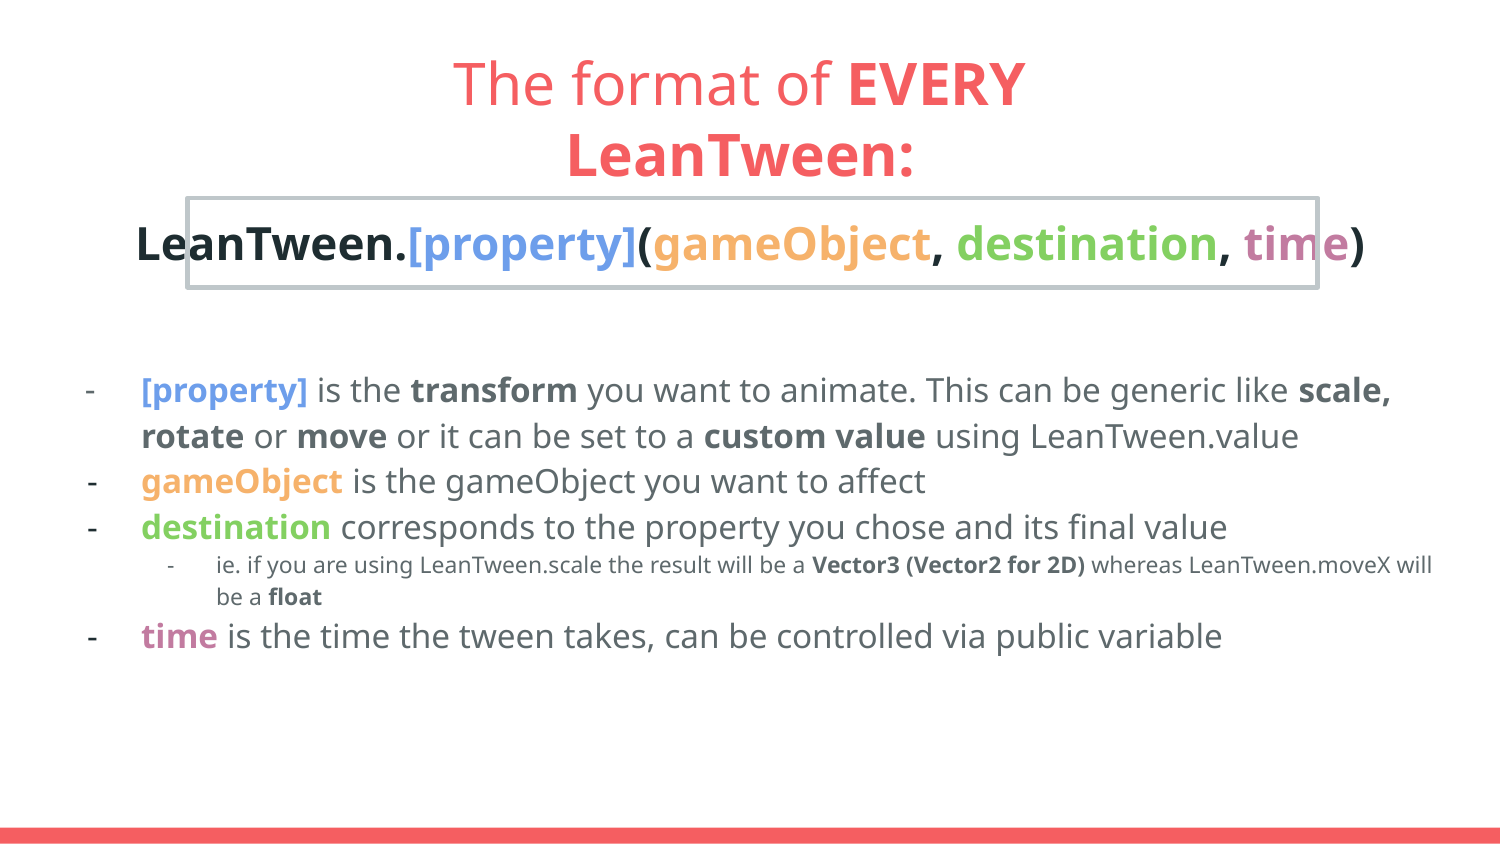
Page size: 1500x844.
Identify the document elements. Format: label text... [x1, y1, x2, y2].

text_box [187, 198, 1318, 288]
list [property] is the transform you want to animate. This can be generic like scale, rotate or move or it can be set to a custom value using LeanTween.value gameObject is the gameObject you want to affect destination corresponds to the property you chose and its final value ie. if you are using LeanTween.scale the result will be a Vector3 (Vector2 for 2D) whereas LeanTween.moveX will be a float time is the time the tween takes, can be controlled via public variable [51, 348, 1449, 800]
title LeanTween.[property](gameObject, destination, time) [51, 181, 263, 285]
title LeanTween.[property](gameObject, destination, time) [1217, 181, 1449, 285]
title The format of EVERY LeanTween: [263, 100, 1217, 198]
